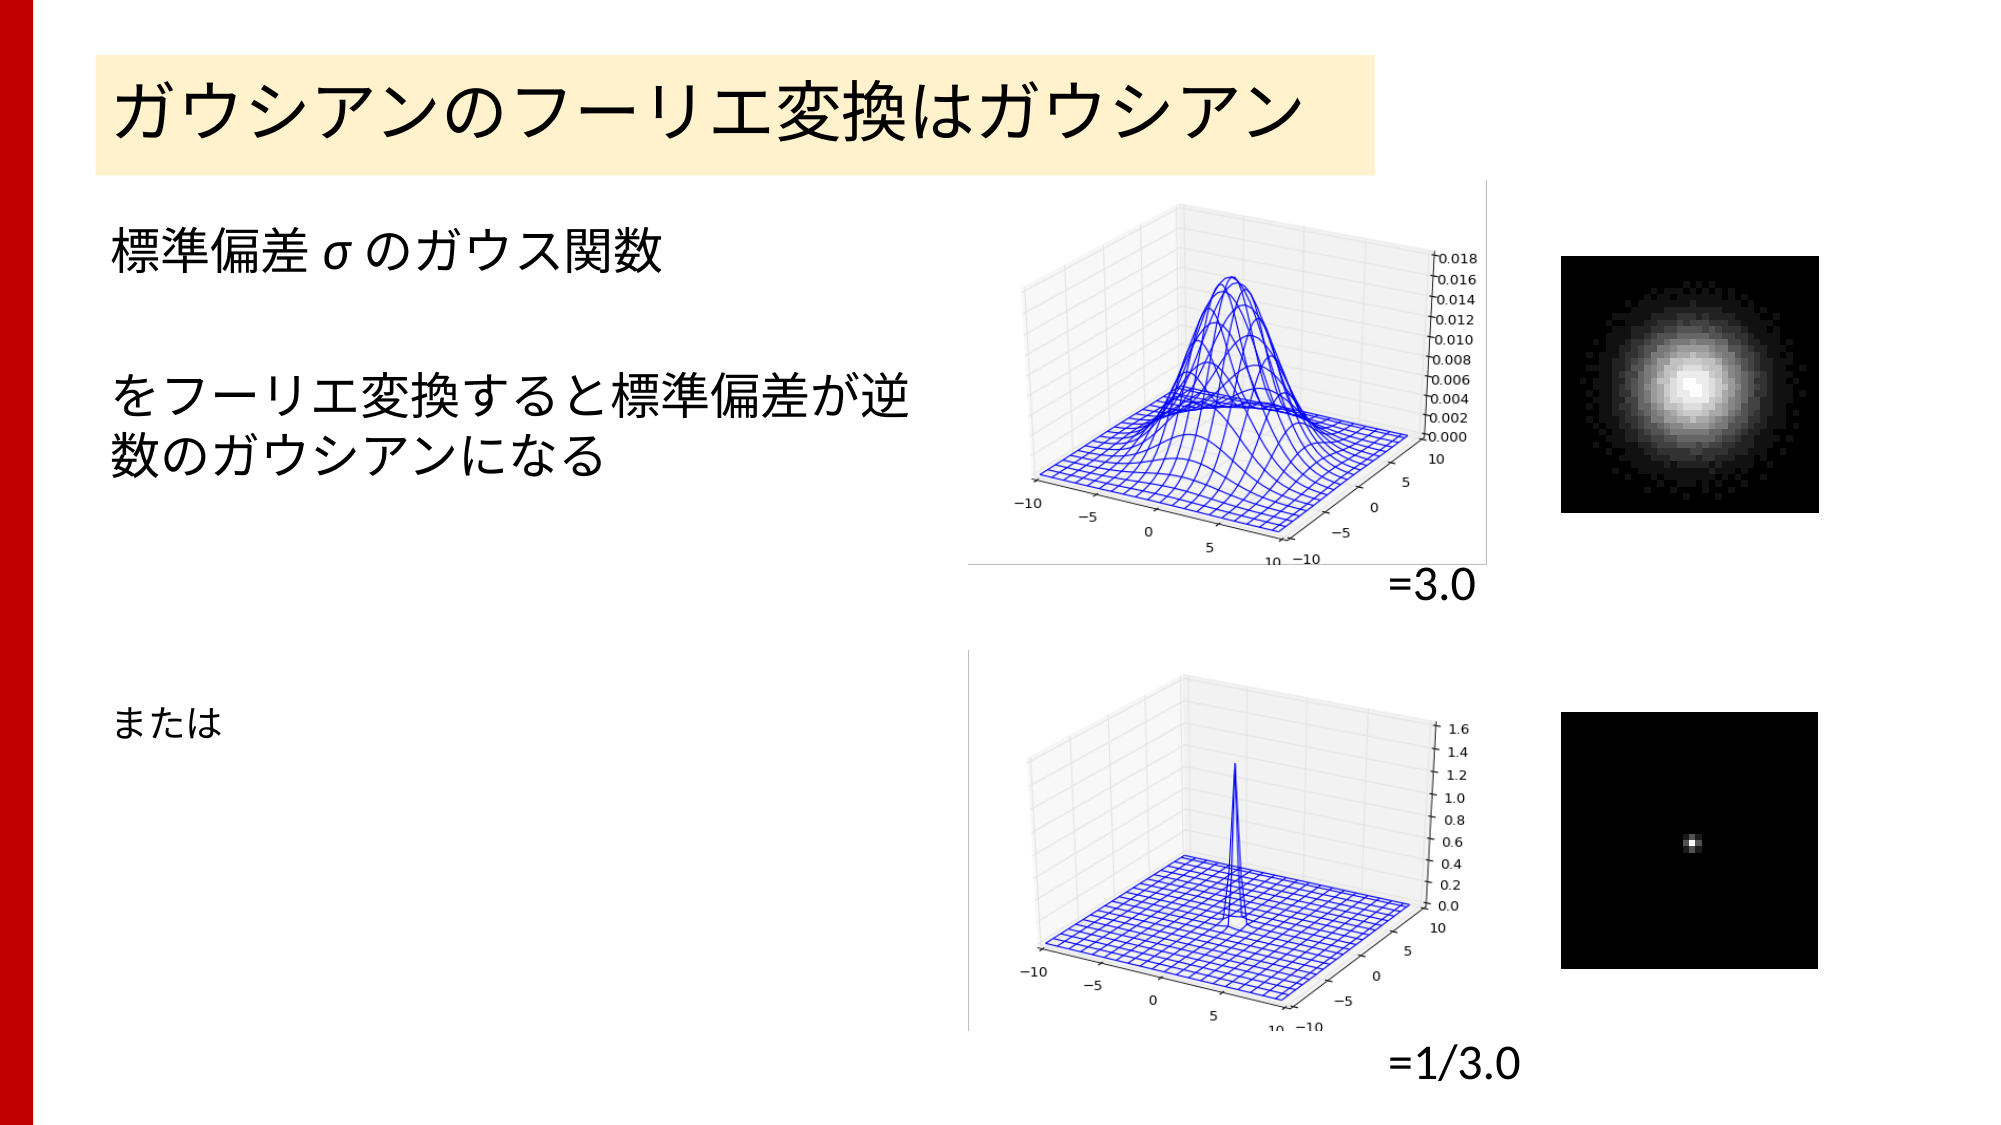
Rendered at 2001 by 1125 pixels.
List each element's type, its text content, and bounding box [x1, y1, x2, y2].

picture [967, 650, 1487, 1031]
title ガウシアンのフーリエ変換はガウシアン [95, 55, 1375, 176]
picture [967, 180, 1487, 566]
picture [1561, 712, 1818, 969]
picture [1561, 256, 1819, 514]
